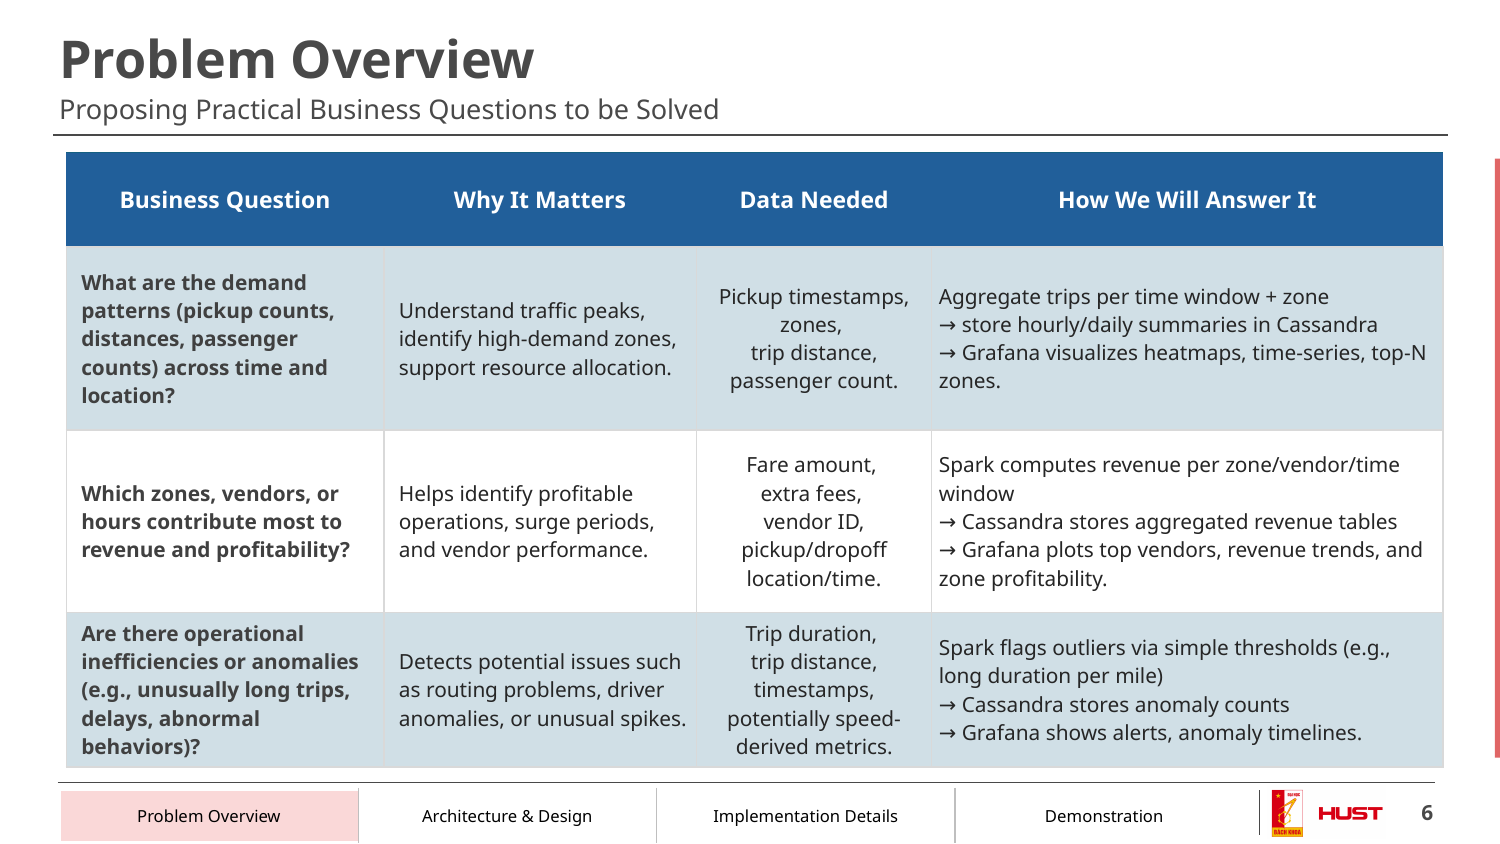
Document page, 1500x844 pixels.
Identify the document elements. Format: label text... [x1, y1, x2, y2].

table_cell Trip duration, trip distance, timestamps, potentially speed-derived metrics. [697, 613, 931, 766]
table_header Why It Matters [384, 153, 697, 246]
table_header Data Needed [697, 153, 932, 246]
table_cell Are there operational inefficiencies or anomalies (e.g., unusually long trips, delays, abnormal behaviors)? [67, 613, 383, 766]
table_cell Helps identify profitable operations, surge periods, and vendor performance. [385, 431, 696, 612]
title Proposing Practical Business Questions to be Solved [44, 77, 1442, 127]
table_header How We Will Answer It [932, 153, 1443, 246]
table_cell Understand traffic peaks, identify high-demand zones, support resource allocation. [385, 248, 696, 429]
table_cell What are the demand patterns (pickup counts, distances, passenger counts) across time and location? [67, 248, 383, 429]
table_cell Spark flags outliers via simple thresholds (e.g., long duration per mile) → Cassandra stores anomaly counts → Grafana shows alerts, anomaly timelines. [932, 613, 1442, 766]
table_cell Pickup timestamps, zones, trip distance, passenger count. [697, 248, 931, 429]
picture [1267, 785, 1386, 839]
table_cell Spark computes revenue per zone/vendor/time window → Cassandra stores aggregated revenue tables → Grafana plots top vendors, revenue trends, and zone profitability. [932, 431, 1442, 612]
table_cell Which zones, vendors, or hours contribute most to revenue and profitability? [67, 431, 383, 612]
table_cell Fare amount, extra fees, vendor ID, pickup/dropoff location/time. [697, 431, 931, 612]
table_cell Aggregate trips per time window + zone → store hourly/daily summaries in Cassandra → Grafana visualizes heatmaps, time-series, top-N zones. [932, 248, 1442, 429]
table_cell Detects potential issues such as routing problems, driver anomalies, or unusual spikes. [385, 613, 696, 766]
table_header Business Question [66, 153, 384, 246]
